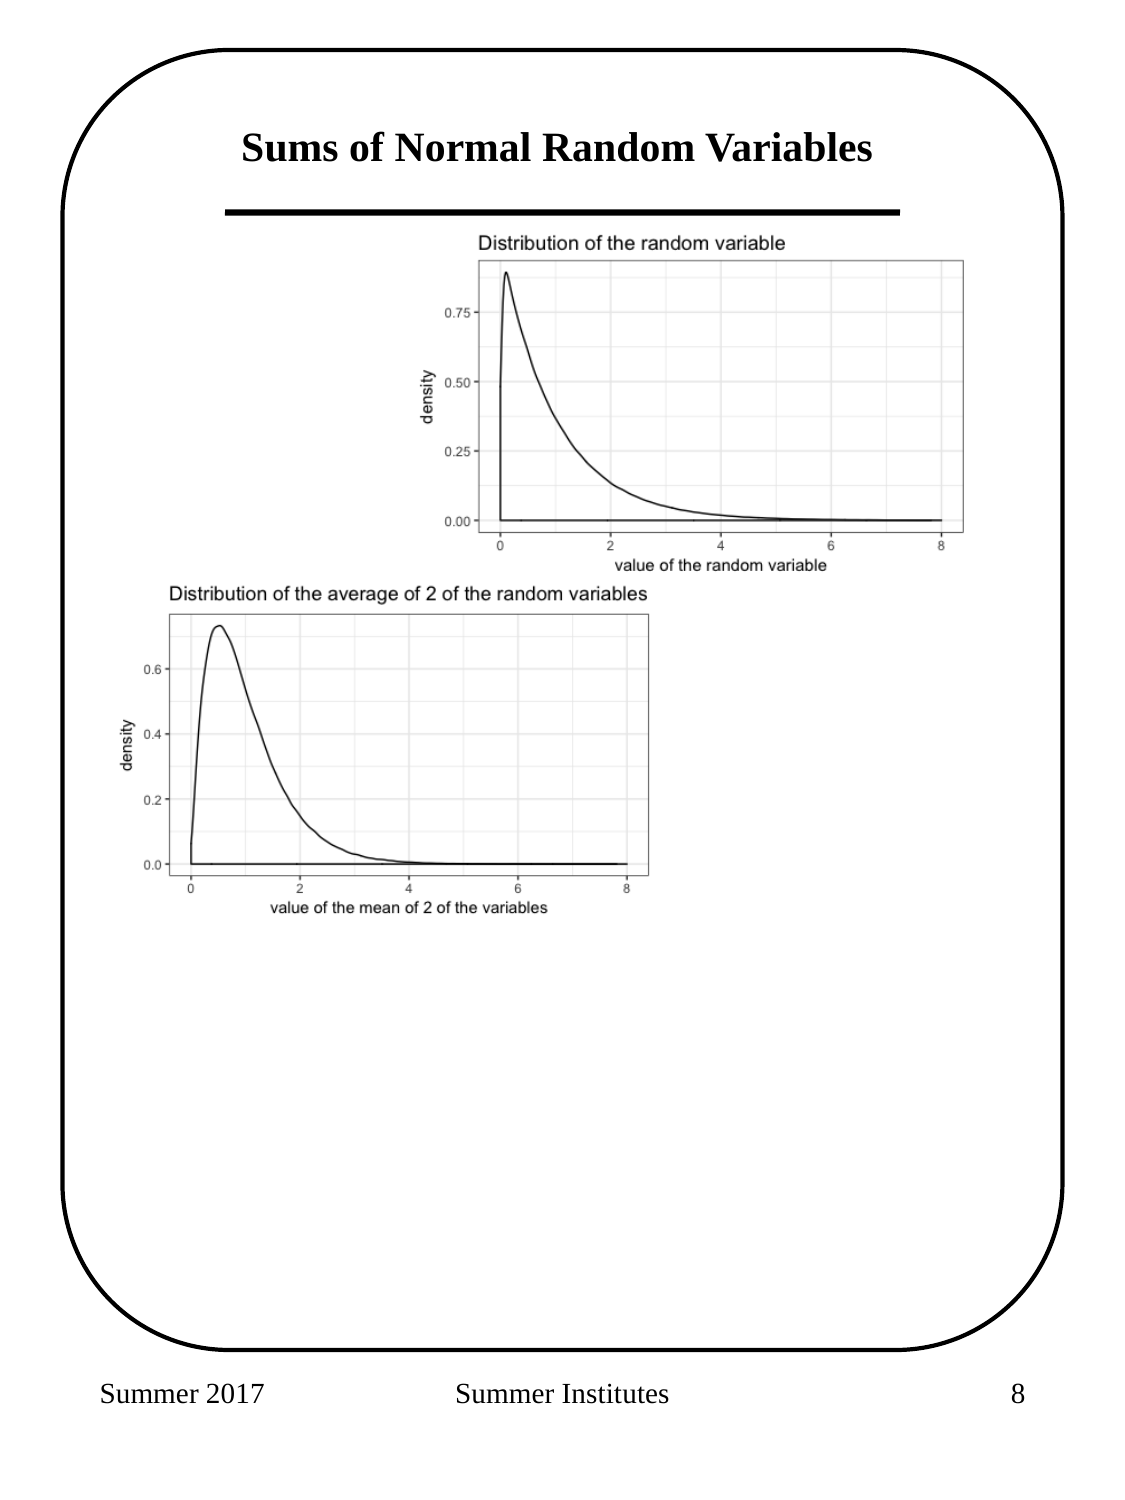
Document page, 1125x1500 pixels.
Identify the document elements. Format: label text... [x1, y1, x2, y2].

slide_number Summer 2017 [84, 1366, 319, 1467]
text_box Sums of Normal Random Variables [200, 112, 925, 178]
slide_number 141 [806, 1366, 1041, 1467]
picture [112, 226, 972, 921]
footer Summer Institutes [384, 1366, 741, 1467]
